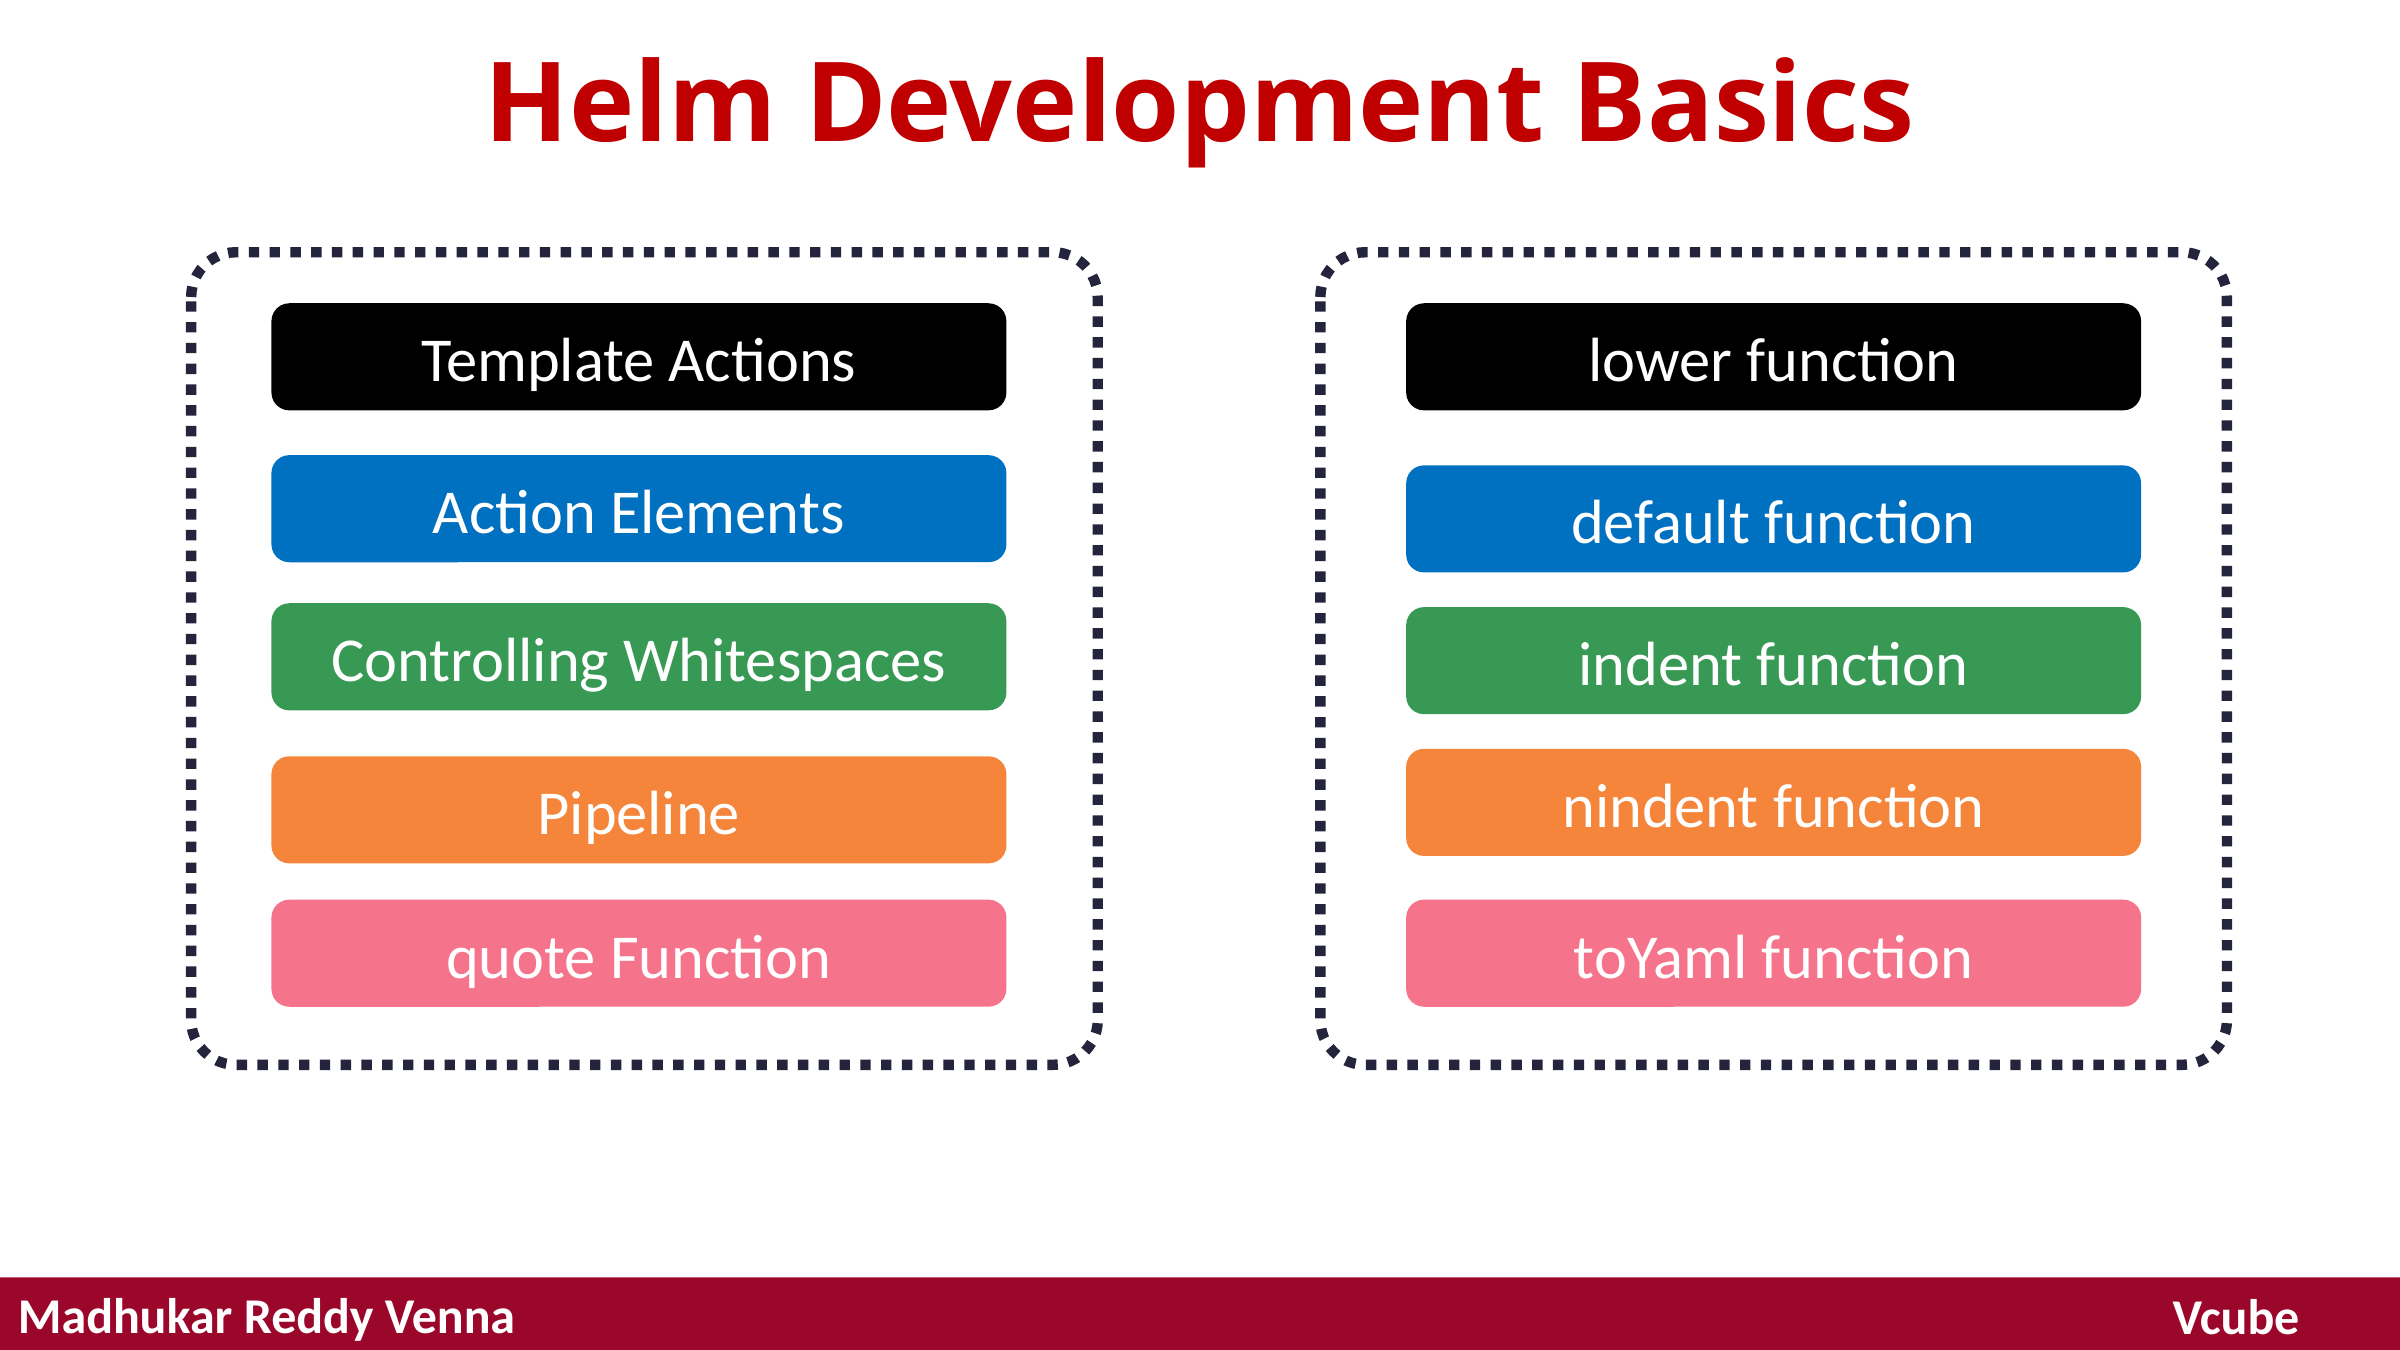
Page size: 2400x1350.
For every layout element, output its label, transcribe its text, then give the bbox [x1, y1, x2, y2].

footer Madhukar Reddy Venna [0, 1278, 543, 1350]
title Helm Development Basics [165, 8, 2235, 204]
text_box [1318, 250, 2230, 1067]
text_box [189, 250, 1100, 1067]
